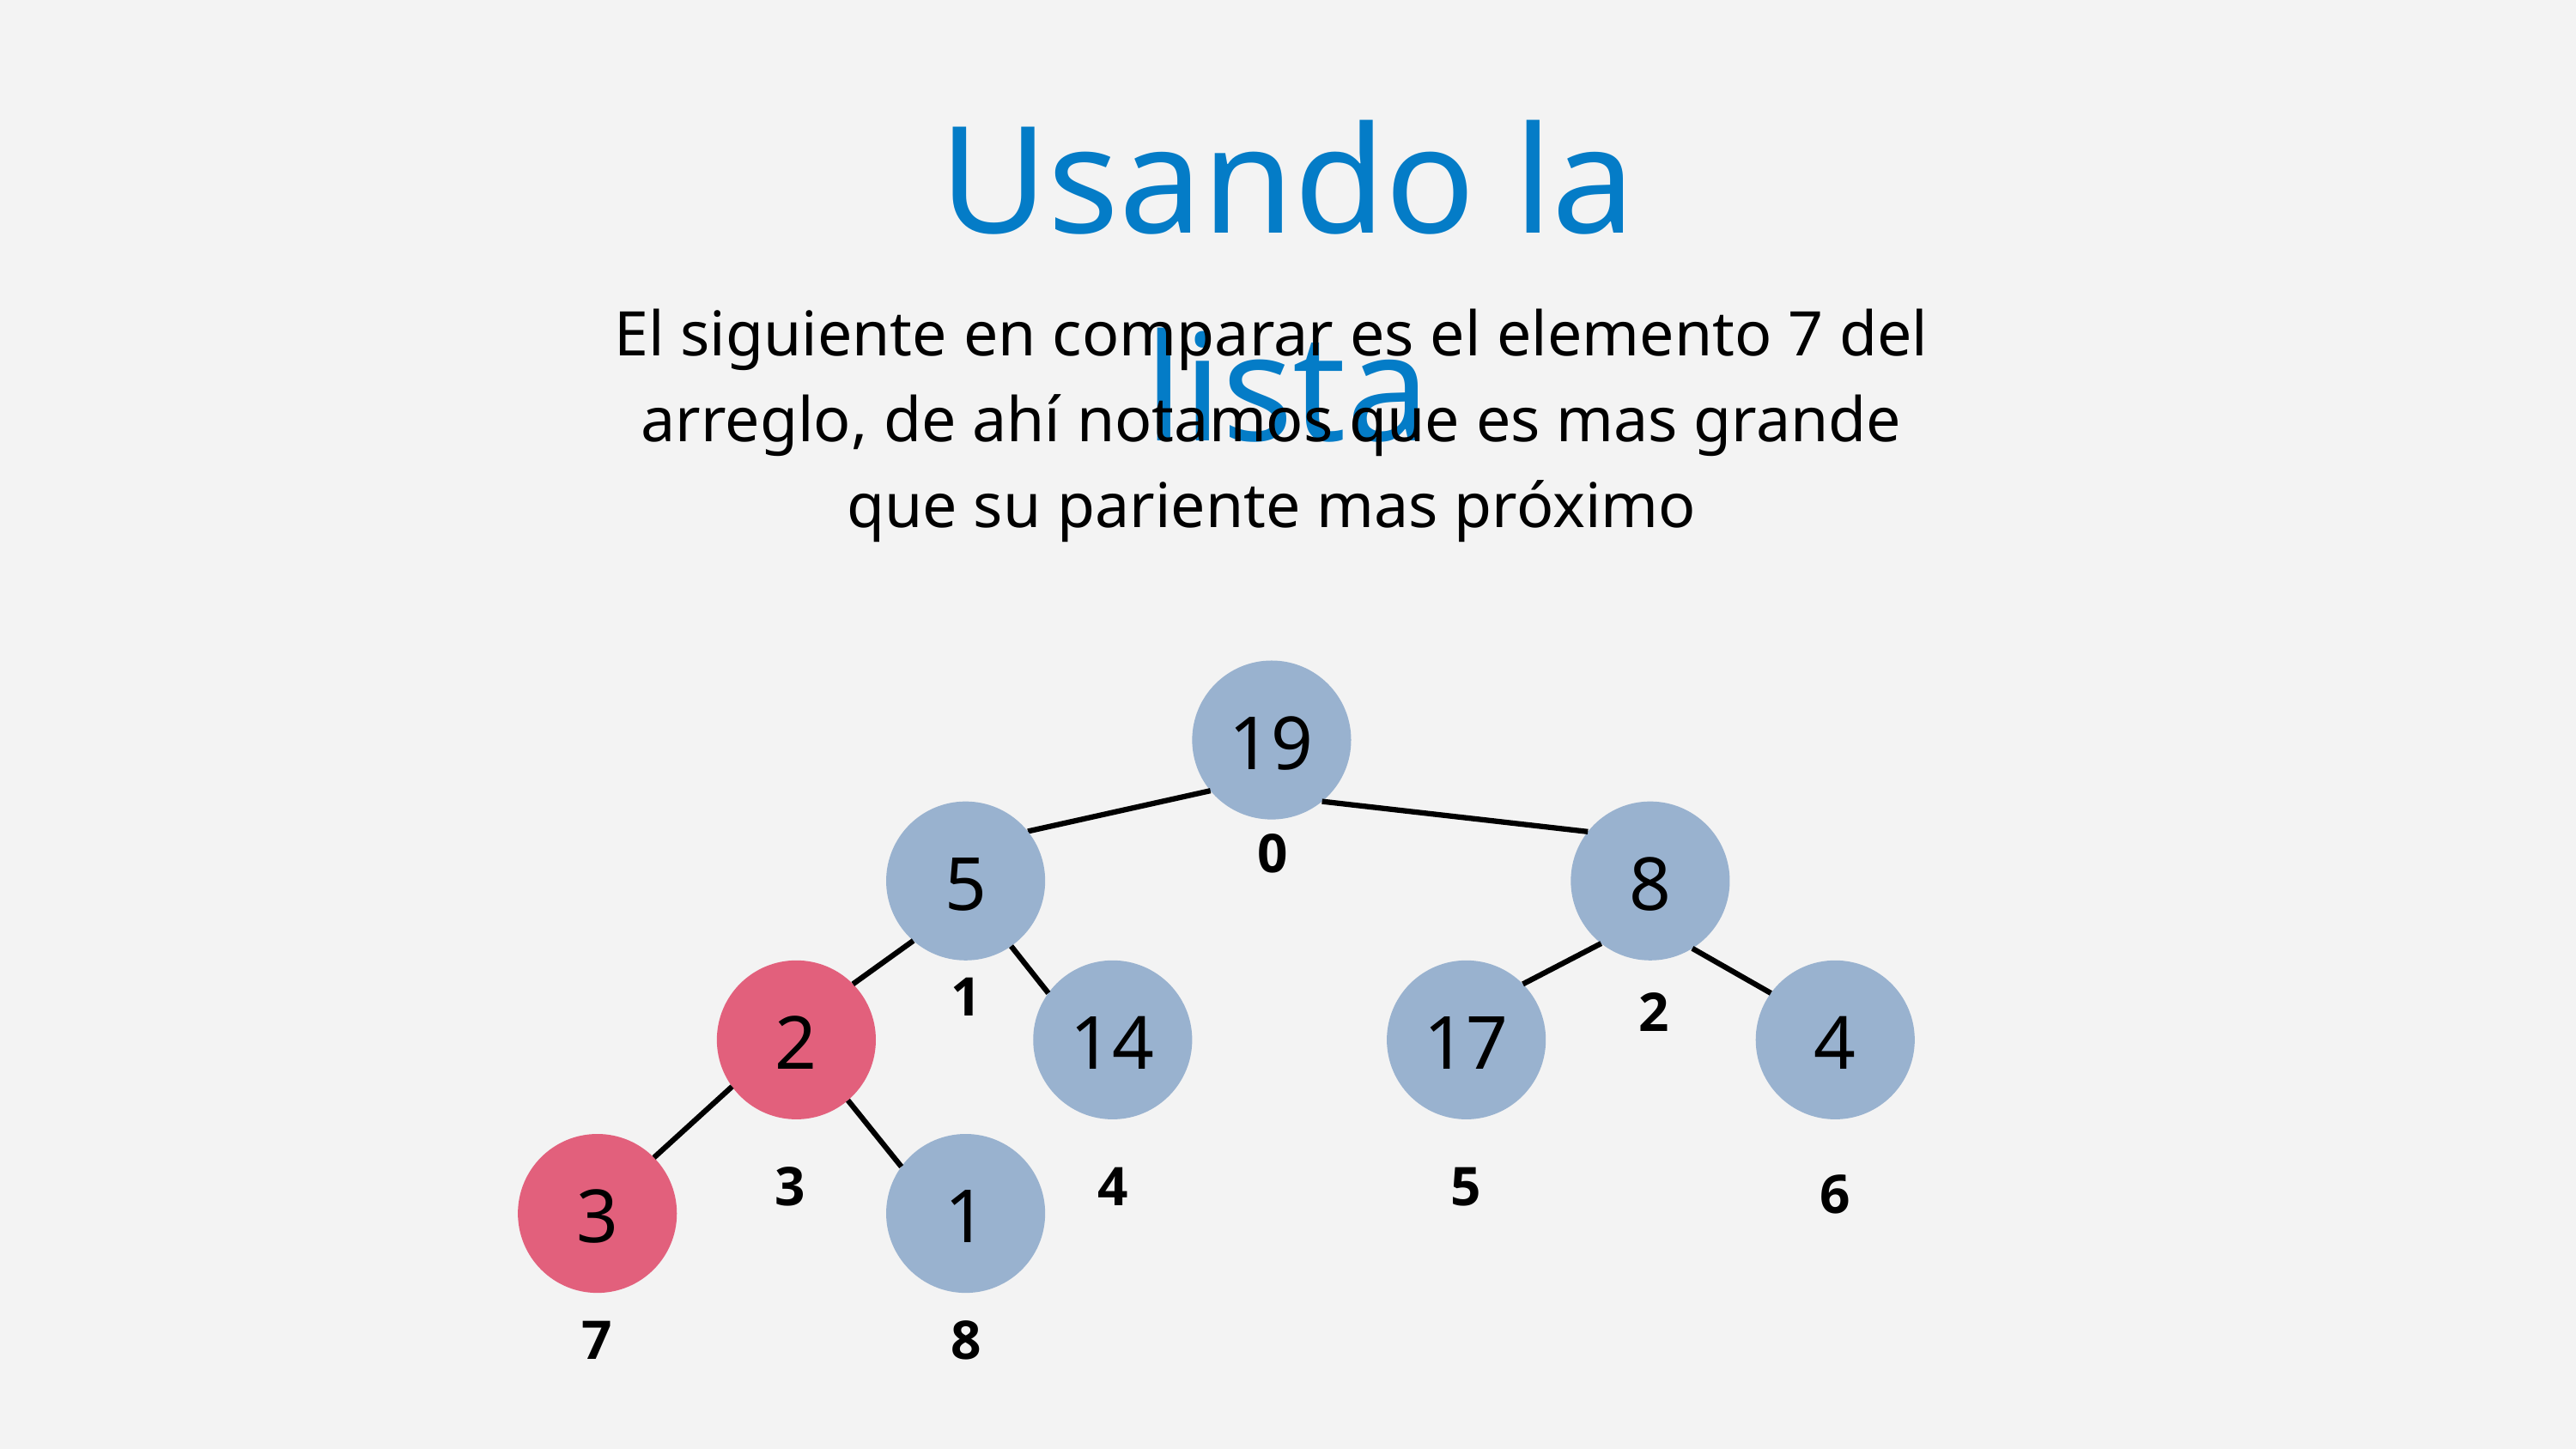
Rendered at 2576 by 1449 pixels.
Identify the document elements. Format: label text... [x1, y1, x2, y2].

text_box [1032, 960, 1193, 1120]
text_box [1192, 660, 1352, 820]
text_box 7 [582, 1300, 613, 1370]
text_box 3 [775, 1141, 805, 1216]
text_box 5 [1451, 1141, 1482, 1216]
text_box 2 [1638, 967, 1669, 1043]
text_box 0 [1257, 827, 1288, 884]
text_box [716, 960, 877, 1120]
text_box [517, 1133, 677, 1294]
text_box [885, 801, 1046, 961]
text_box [885, 1133, 1046, 1294]
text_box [1386, 960, 1546, 1120]
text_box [1755, 960, 1916, 1120]
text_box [1571, 801, 1730, 961]
text_box 8 [950, 1300, 981, 1370]
text_box 4 [1097, 1141, 1128, 1216]
text_box El siguiente en comparar es el elemento 7 del arreglo, de ahí notamos que es mas grande que su pariente mas próximo [597, 282, 1947, 541]
text_box 6 [1820, 1149, 1850, 1224]
text_box 1 [950, 967, 981, 1027]
text_box Usando la lista [819, 54, 1757, 282]
